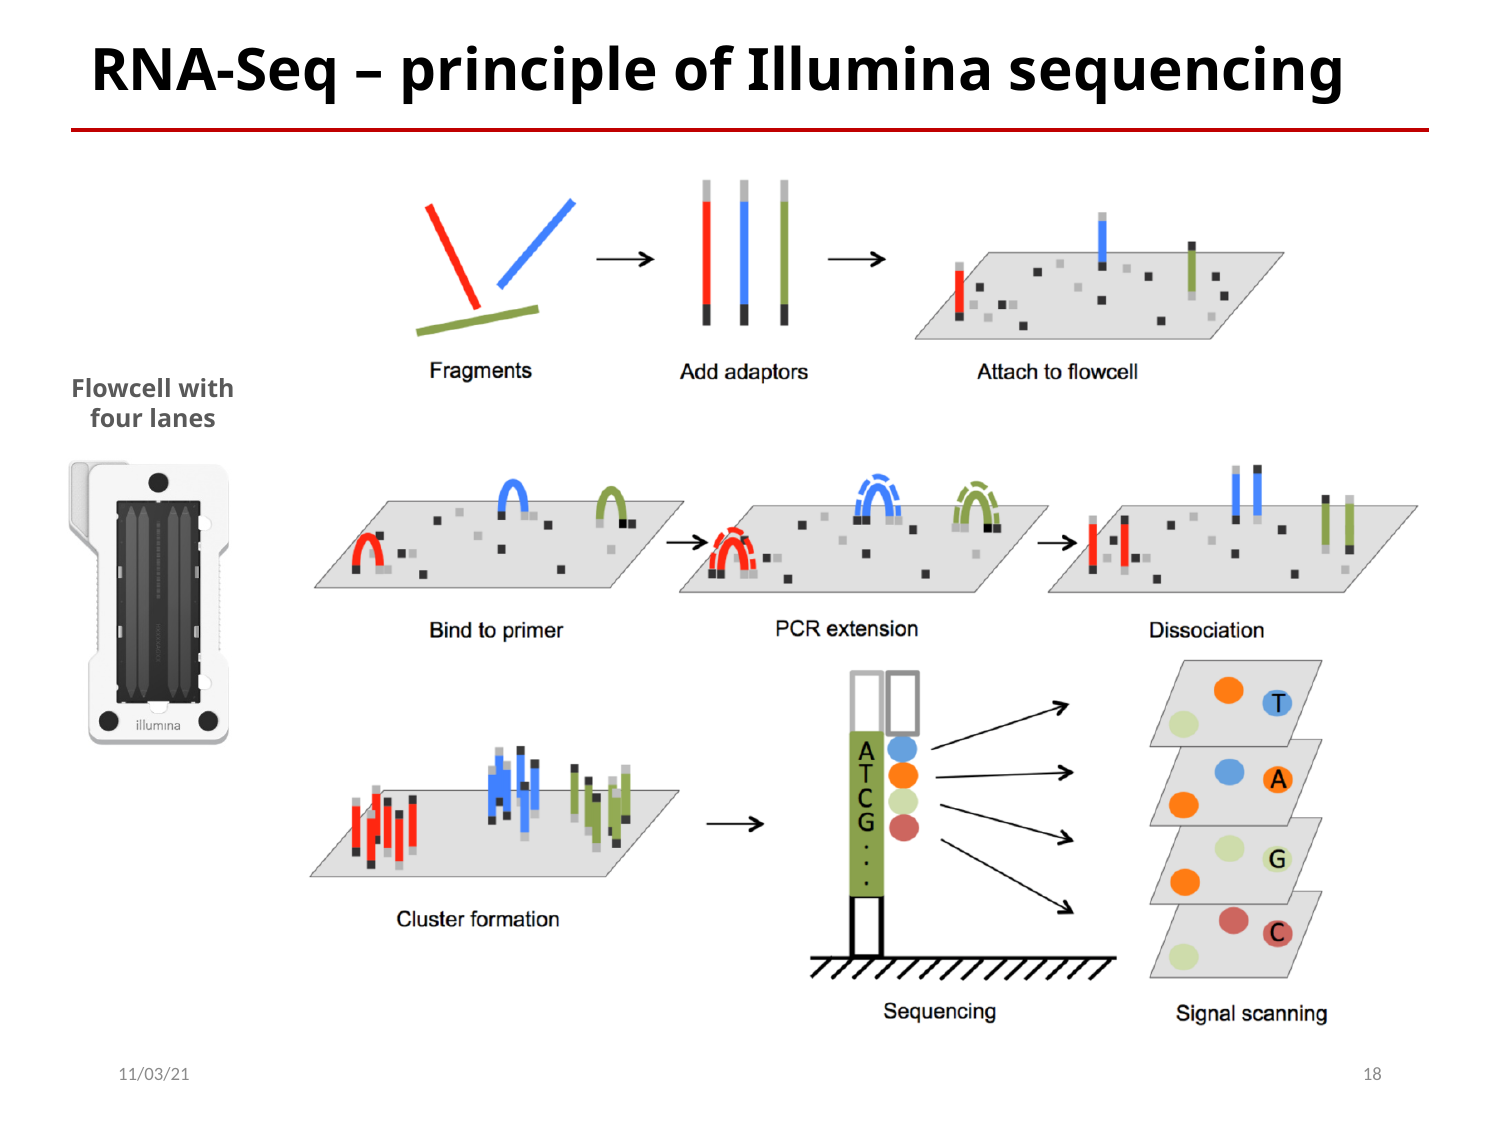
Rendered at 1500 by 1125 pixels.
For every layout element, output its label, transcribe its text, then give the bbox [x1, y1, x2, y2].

picture [307, 173, 1430, 1033]
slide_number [103, 1042, 441, 1103]
title RNA-Seq – principle of Illumina sequencing [75, 24, 1425, 118]
text_box Flowcell with four lanes [43, 365, 262, 441]
slide_number 18 [1059, 1042, 1397, 1103]
picture [55, 441, 251, 765]
